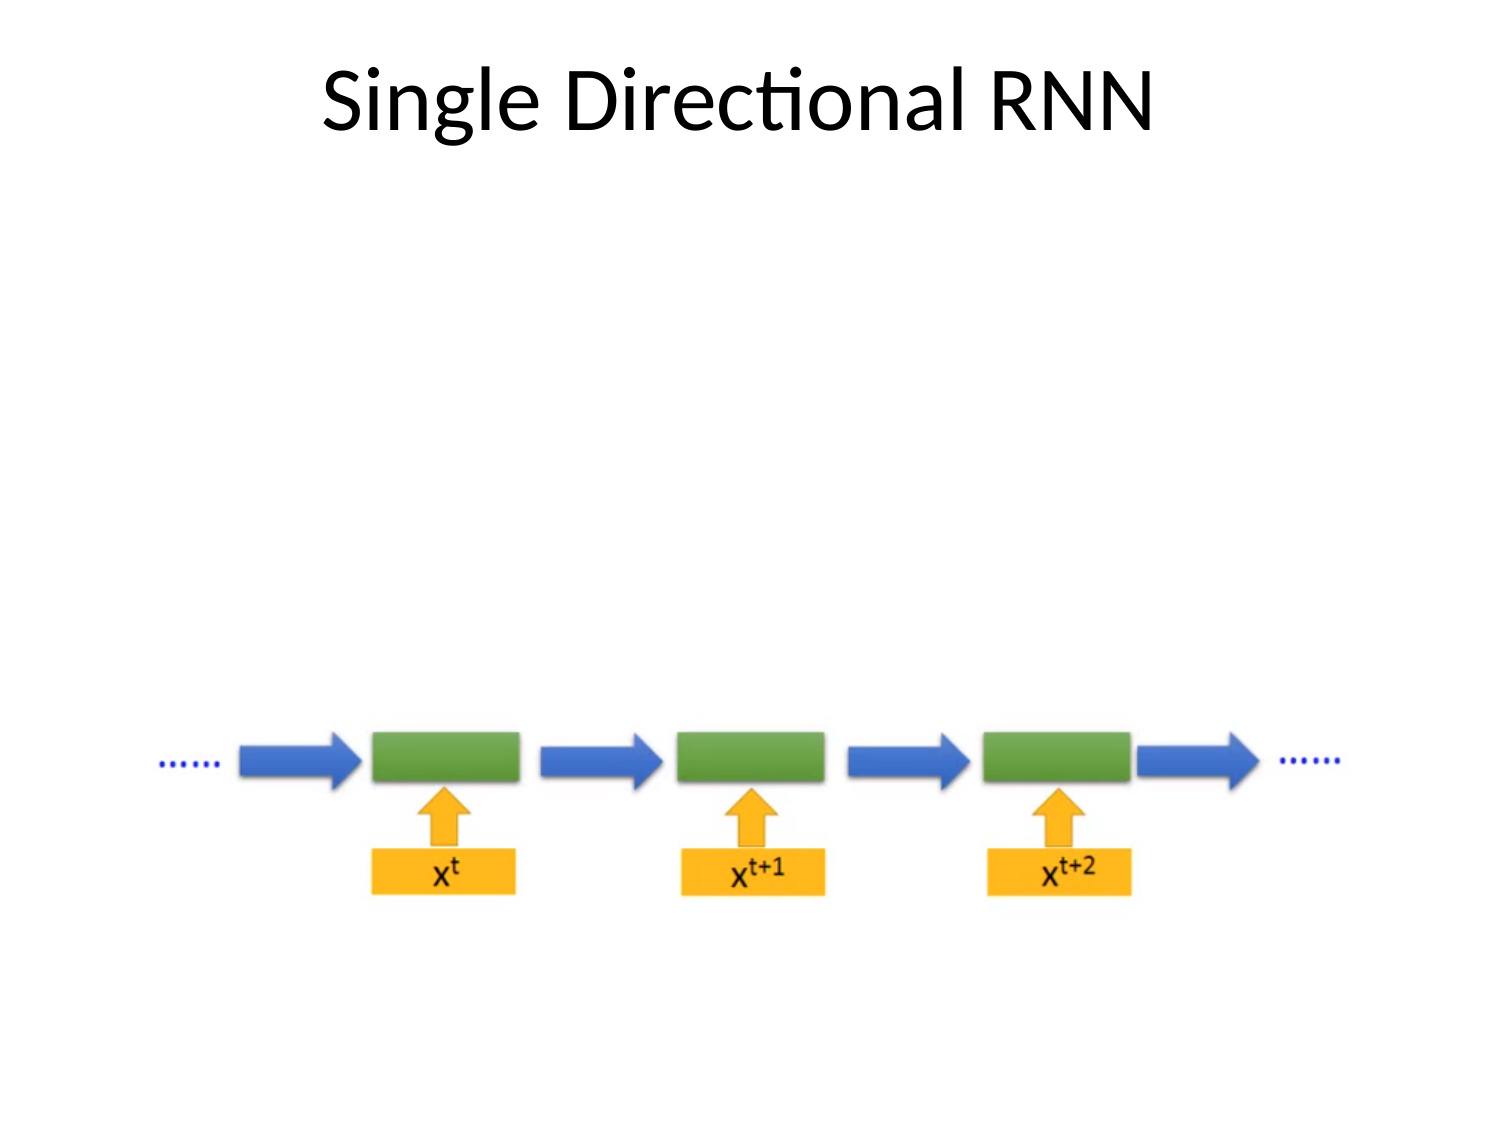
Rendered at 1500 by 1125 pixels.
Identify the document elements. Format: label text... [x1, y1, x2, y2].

title Single Directional RNN [64, 0, 1415, 188]
picture [147, 703, 1350, 929]
